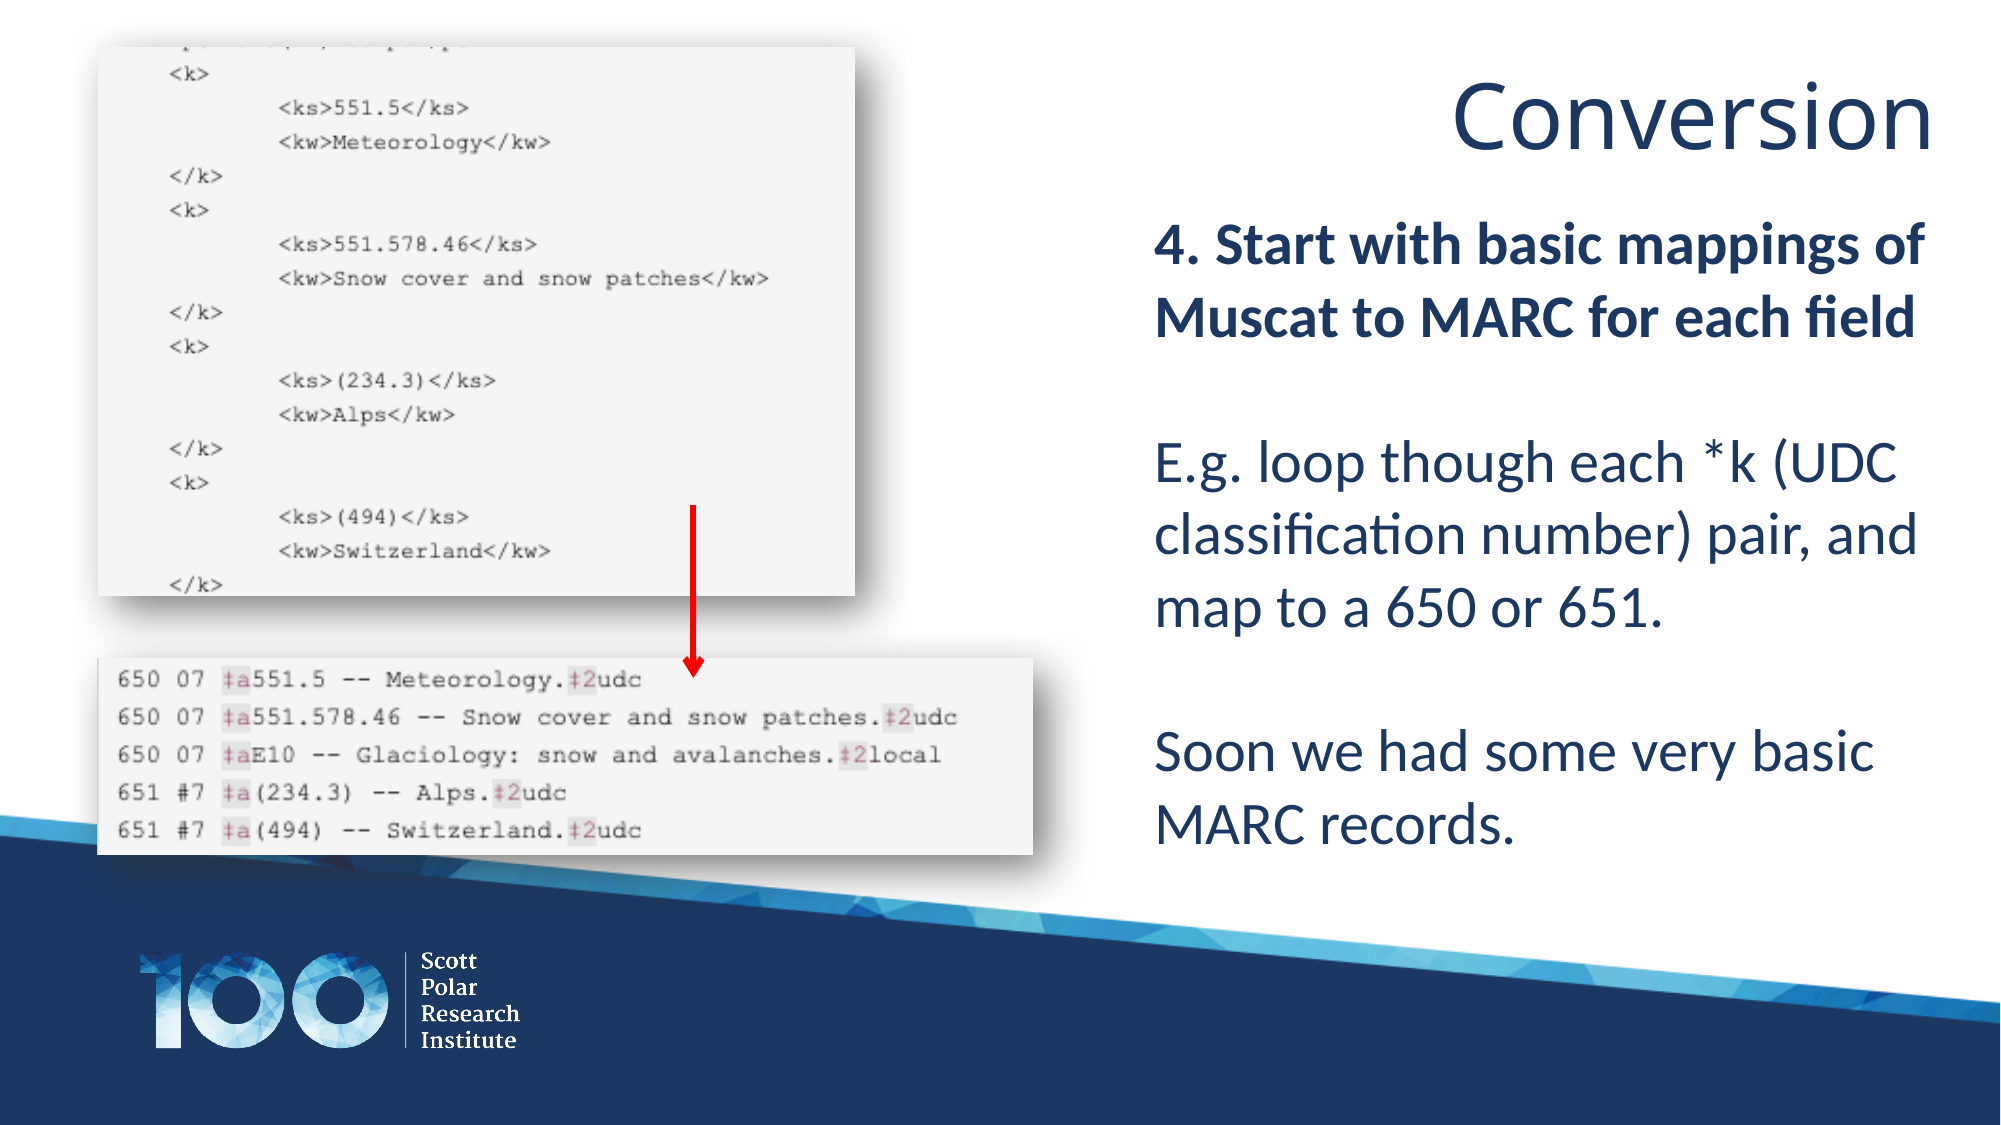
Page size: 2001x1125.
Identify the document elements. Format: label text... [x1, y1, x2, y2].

text_box 4. Start with basic mappings of Muscat to MARC for each field E.g. loop though each *k (UDC classification number) pair, and map to a 650 or 651. Soon we had some very basic MARC records. [1139, 196, 1970, 864]
picture [0, 0, 2001, 1125]
title Conversion [1330, 59, 1952, 181]
